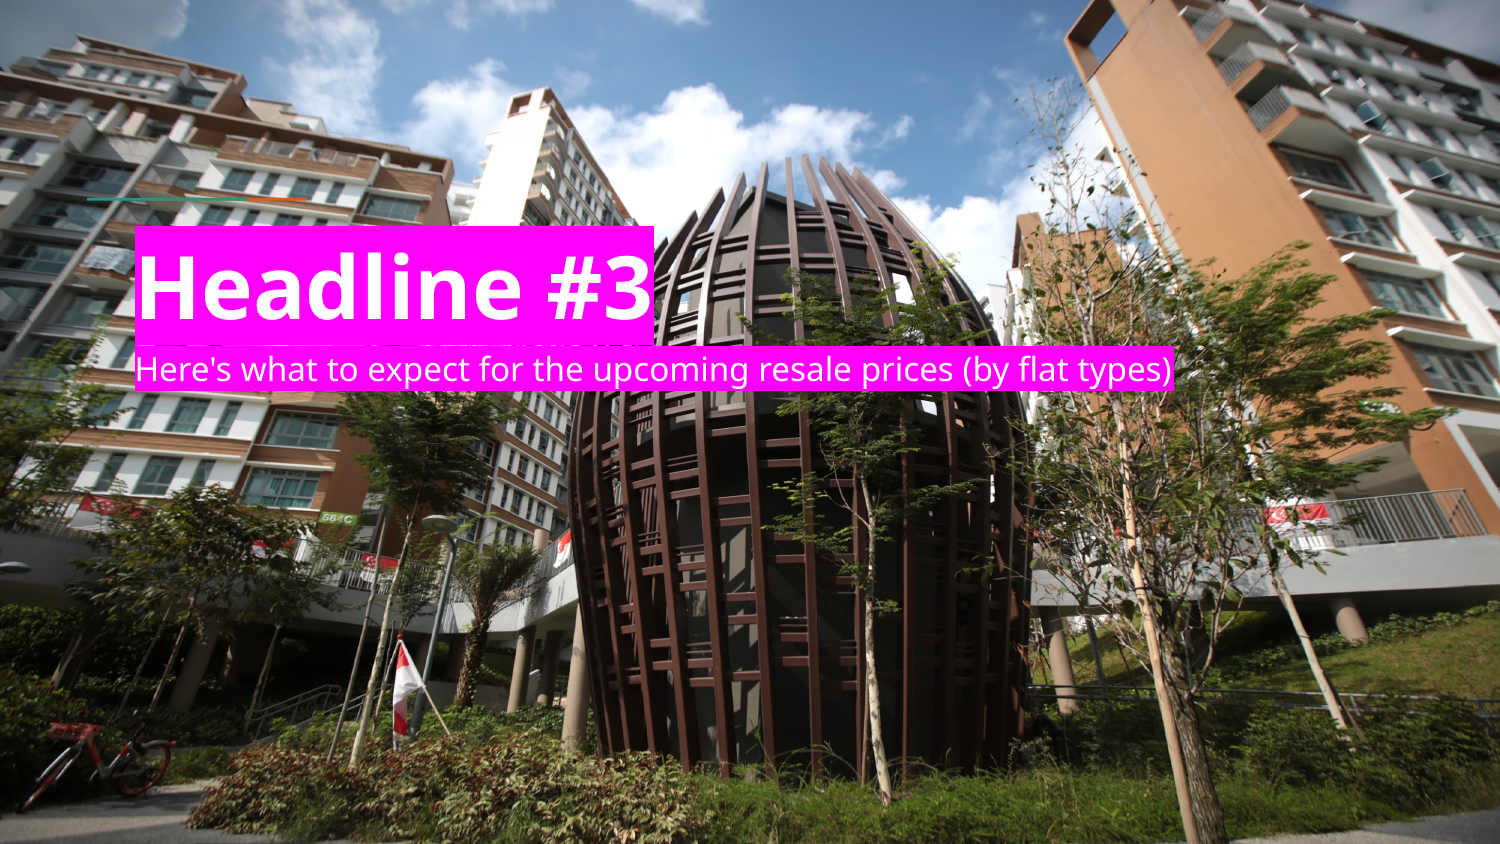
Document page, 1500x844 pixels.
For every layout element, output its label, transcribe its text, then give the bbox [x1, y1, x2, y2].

title Headline #3 [119, 422, 1381, 490]
picture [0, 0, 1500, 844]
title Headline #3 [119, 216, 1381, 333]
subtitle Here's what to expect for the upcoming resale prices (by flat types) [119, 333, 1381, 422]
